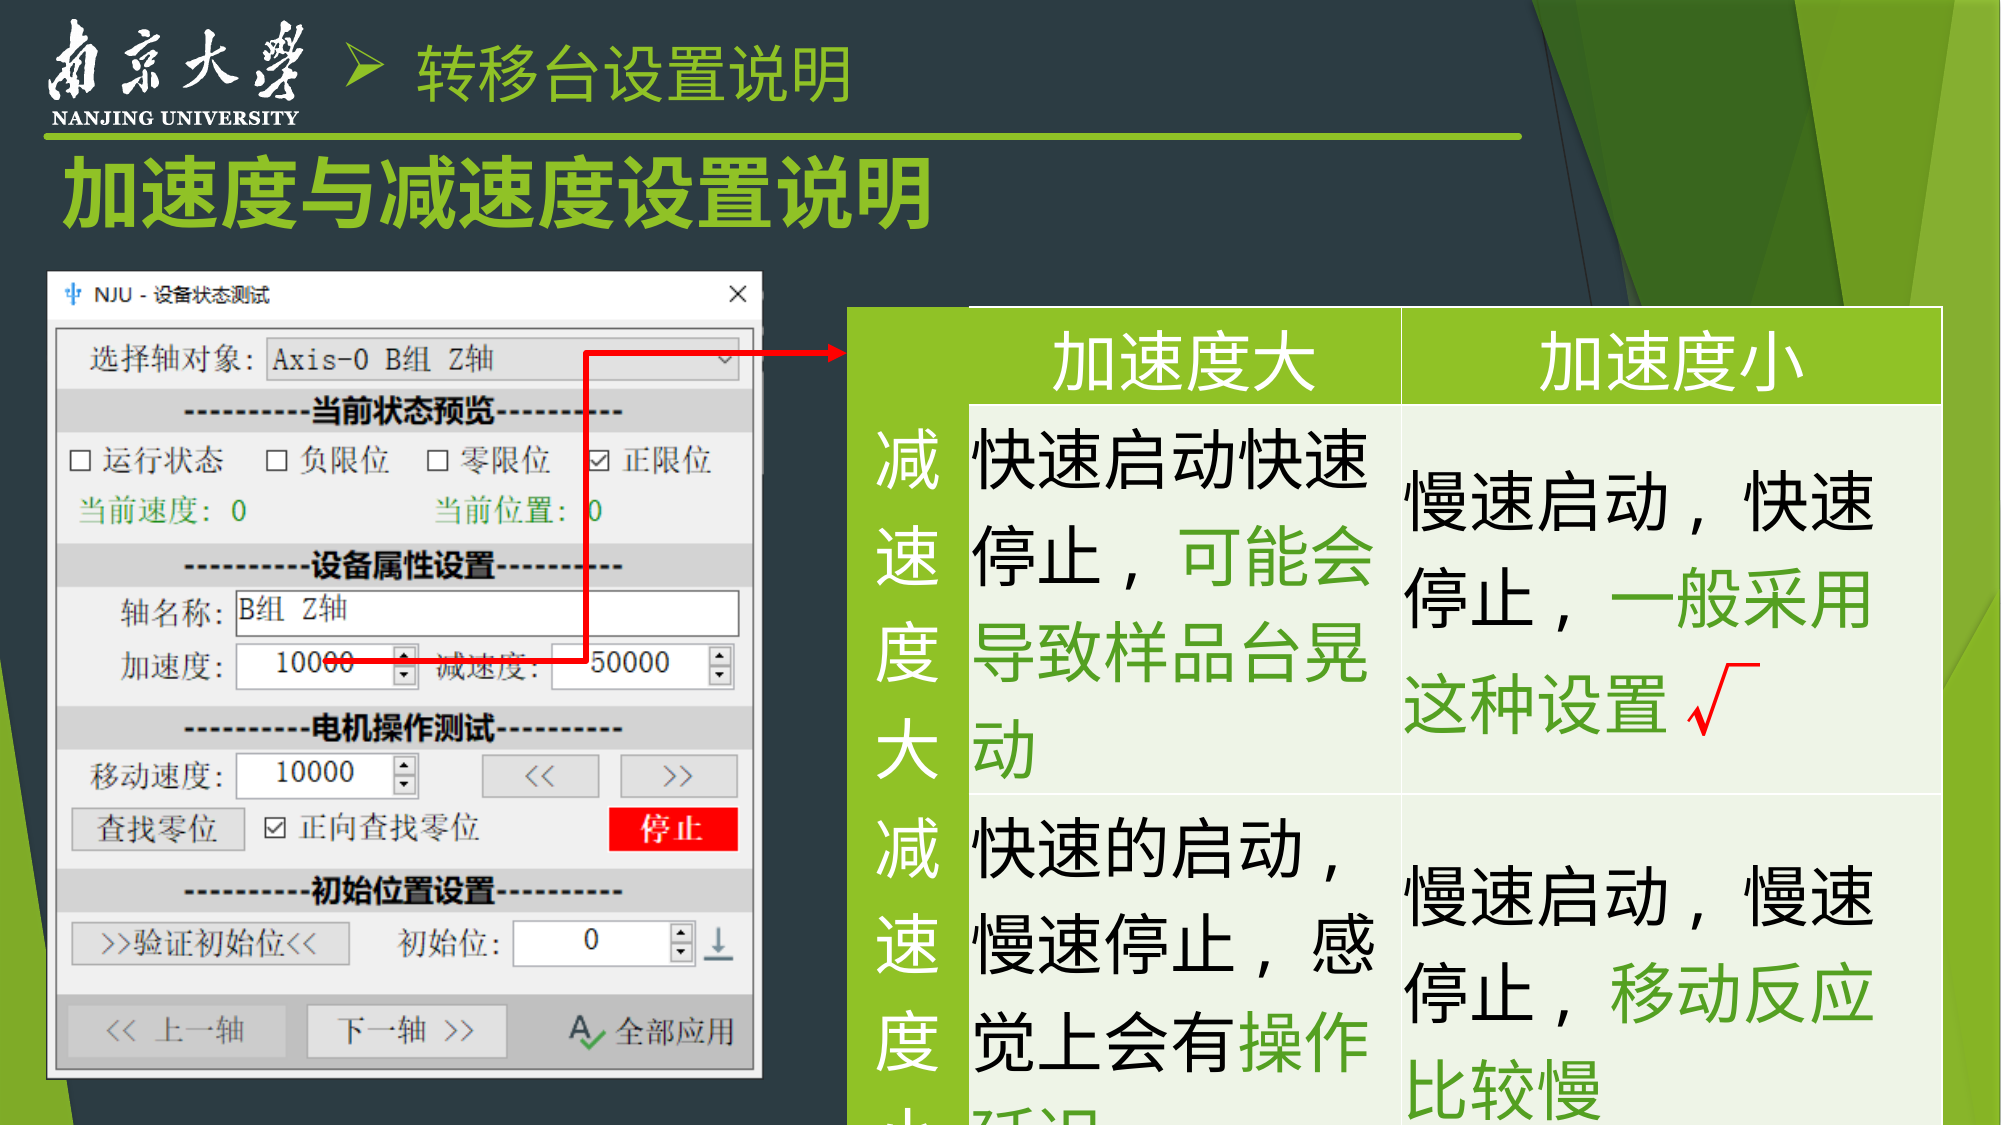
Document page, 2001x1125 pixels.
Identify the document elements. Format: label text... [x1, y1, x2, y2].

table_cell 慢速启动, 慢速停止, 移动反应比较慢 [1402, 795, 1941, 1125]
table_cell 慢速启动, 快速停止, 一般采用这种设置 √ [1402, 406, 1941, 793]
table_cell 快速启动快速停止, 可能会导致样品台晃动 [969, 406, 1401, 793]
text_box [324, 352, 848, 662]
table_header 加速度小 [1402, 308, 1941, 404]
table_cell 快速的启动, 慢速停止, 感觉上会有操作延迟 [969, 795, 1401, 1125]
table_header 加速度大 [969, 308, 1401, 404]
table_cell 减速度小 [847, 794, 969, 1125]
table_header [847, 307, 969, 405]
table_cell 减速度大 [847, 405, 969, 794]
picture [46, 18, 308, 127]
text_box 加速度与减速度设置说明 [46, 143, 1519, 240]
picture [46, 270, 765, 1081]
title 转移台设置说明 [325, 13, 1519, 133]
